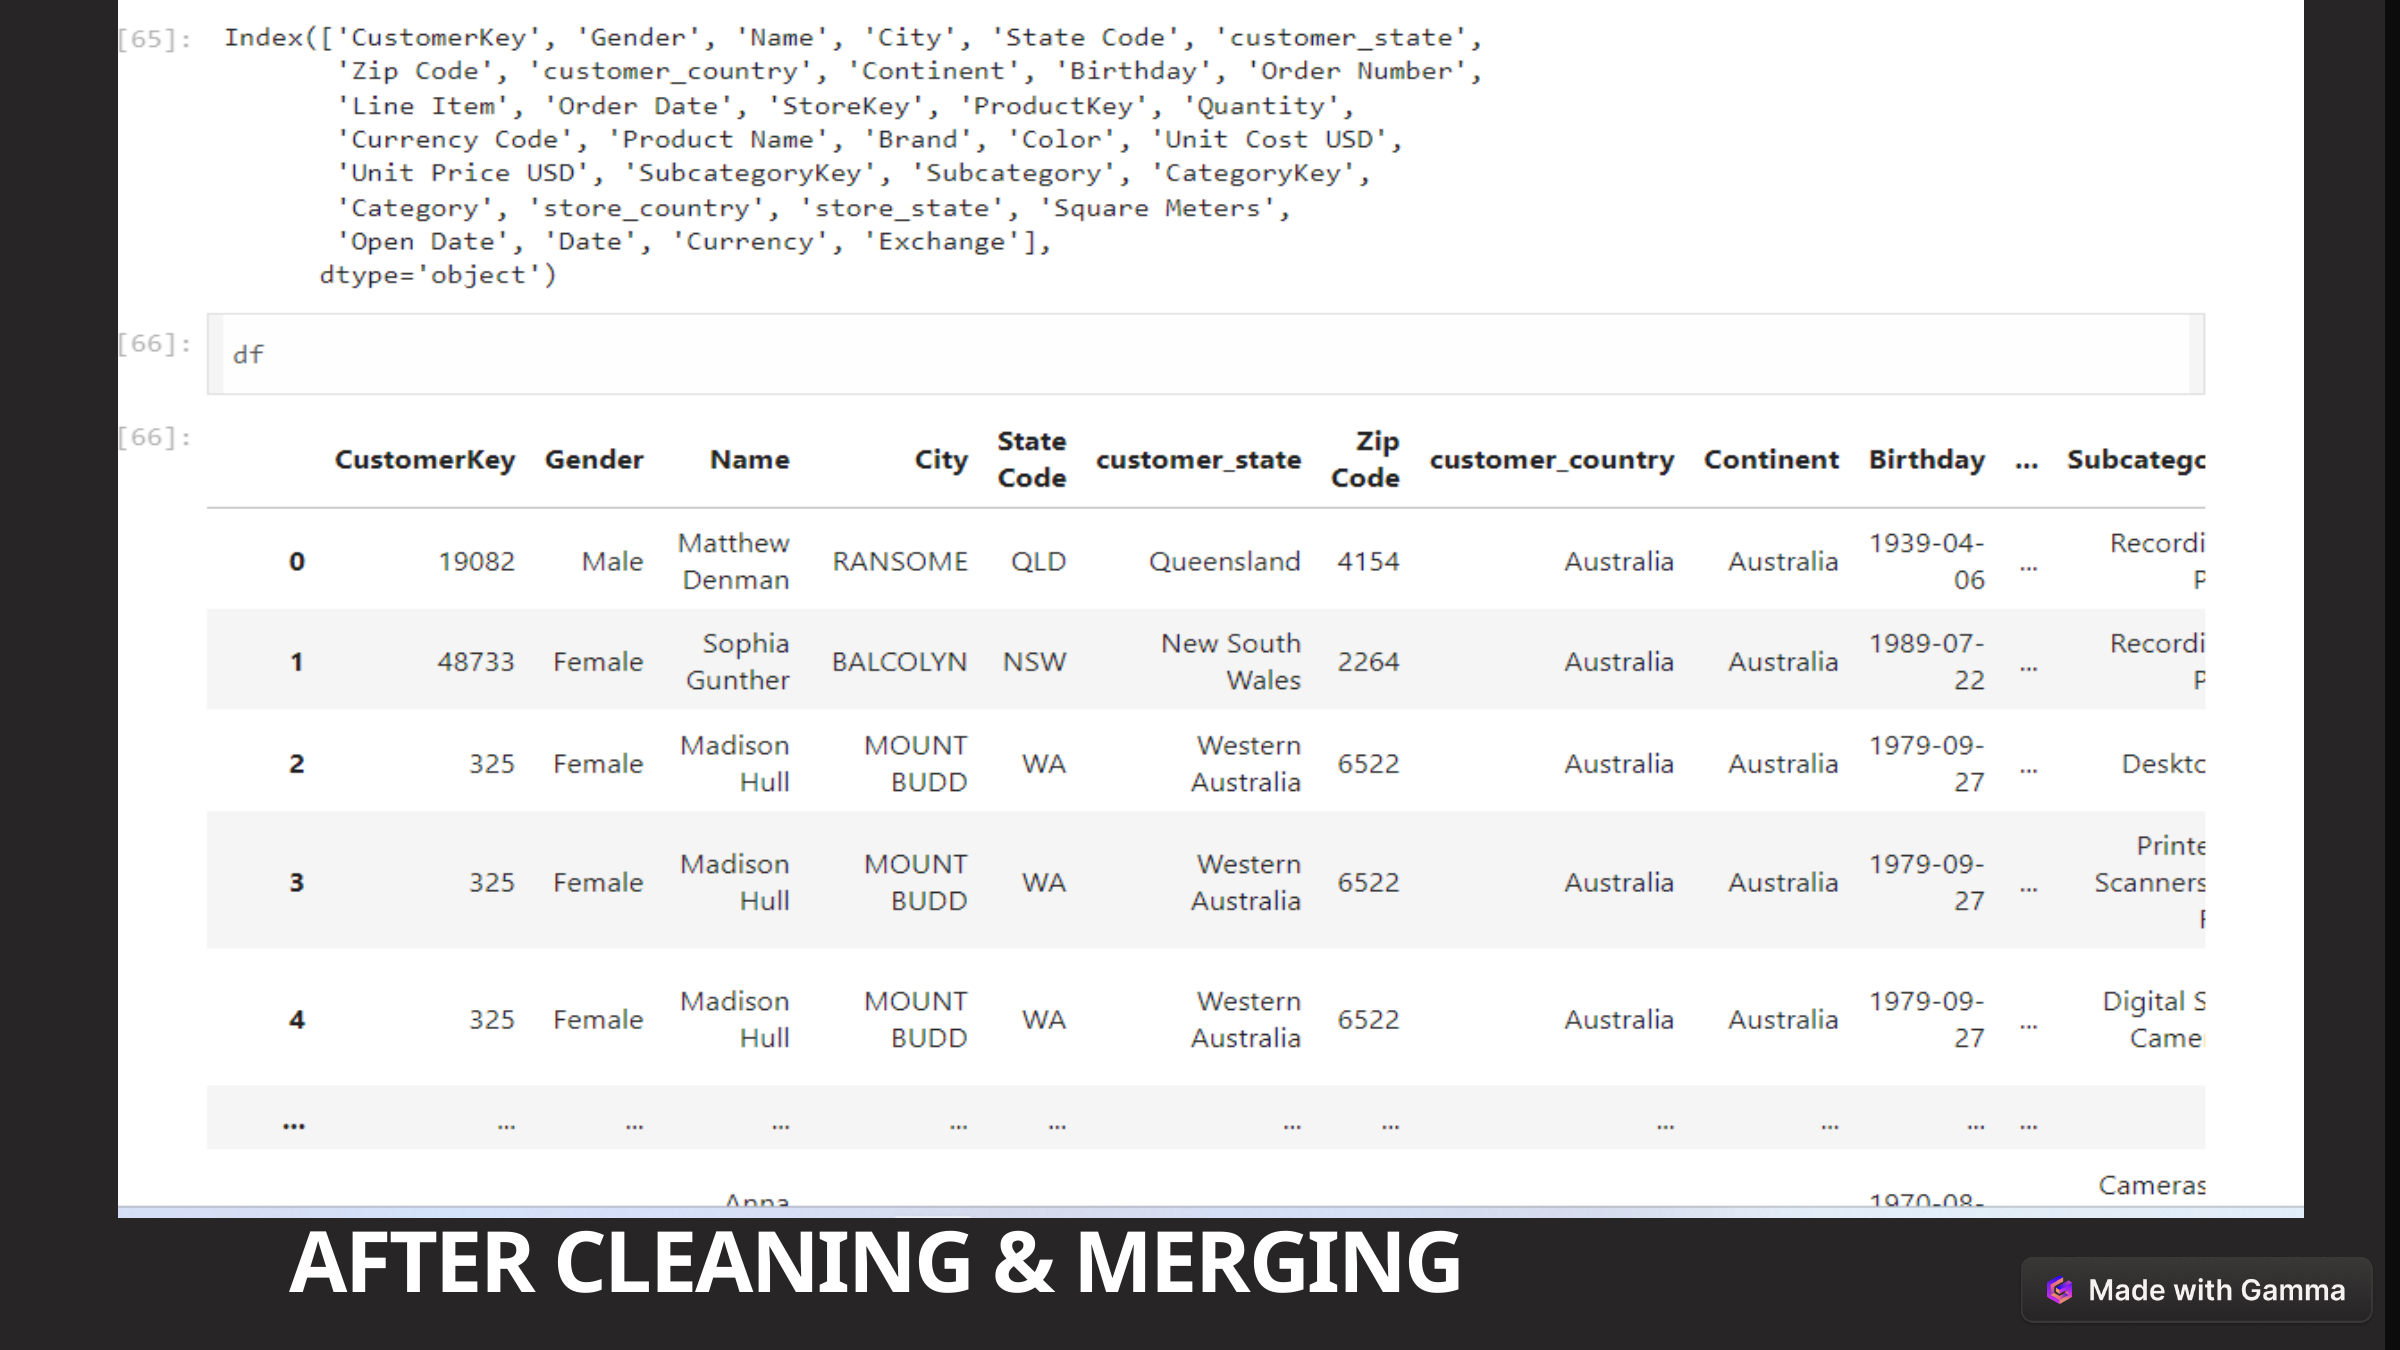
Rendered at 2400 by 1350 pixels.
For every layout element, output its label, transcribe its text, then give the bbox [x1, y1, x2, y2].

picture [118, 0, 2304, 1218]
text_box [2385, 0, 2400, 1350]
text_box [0, 0, 2385, 1350]
picture [2008, 1244, 2385, 1335]
text_box AFTER CLEANING & MERGING [274, 1218, 1296, 1302]
